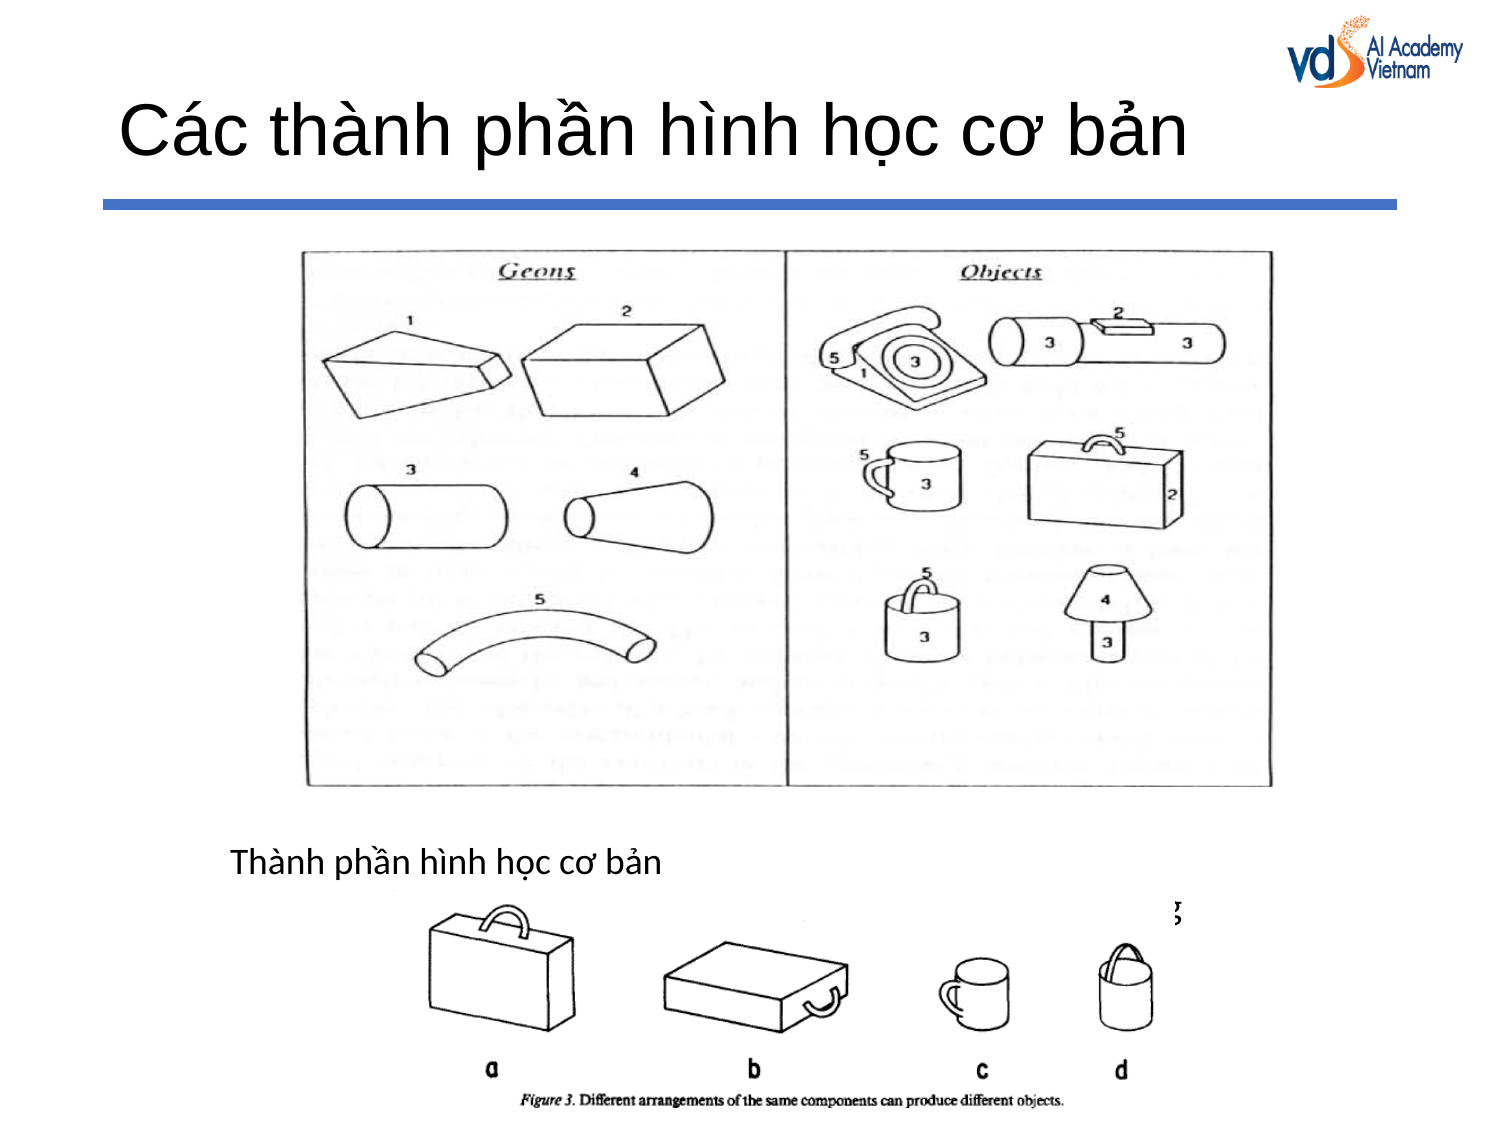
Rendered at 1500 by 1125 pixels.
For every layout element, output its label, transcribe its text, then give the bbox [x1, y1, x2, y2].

picture [1287, 15, 1463, 88]
text_box Thành phần hình học cơ bản [215, 829, 519, 890]
picture [374, 30, 1175, 1124]
title Các thành phần hình học cơ bản [103, 59, 519, 204]
title Các thành phần hình học cơ bản [1056, 59, 1397, 204]
text_box Đối tượng nhận dạng [1056, 874, 1198, 935]
